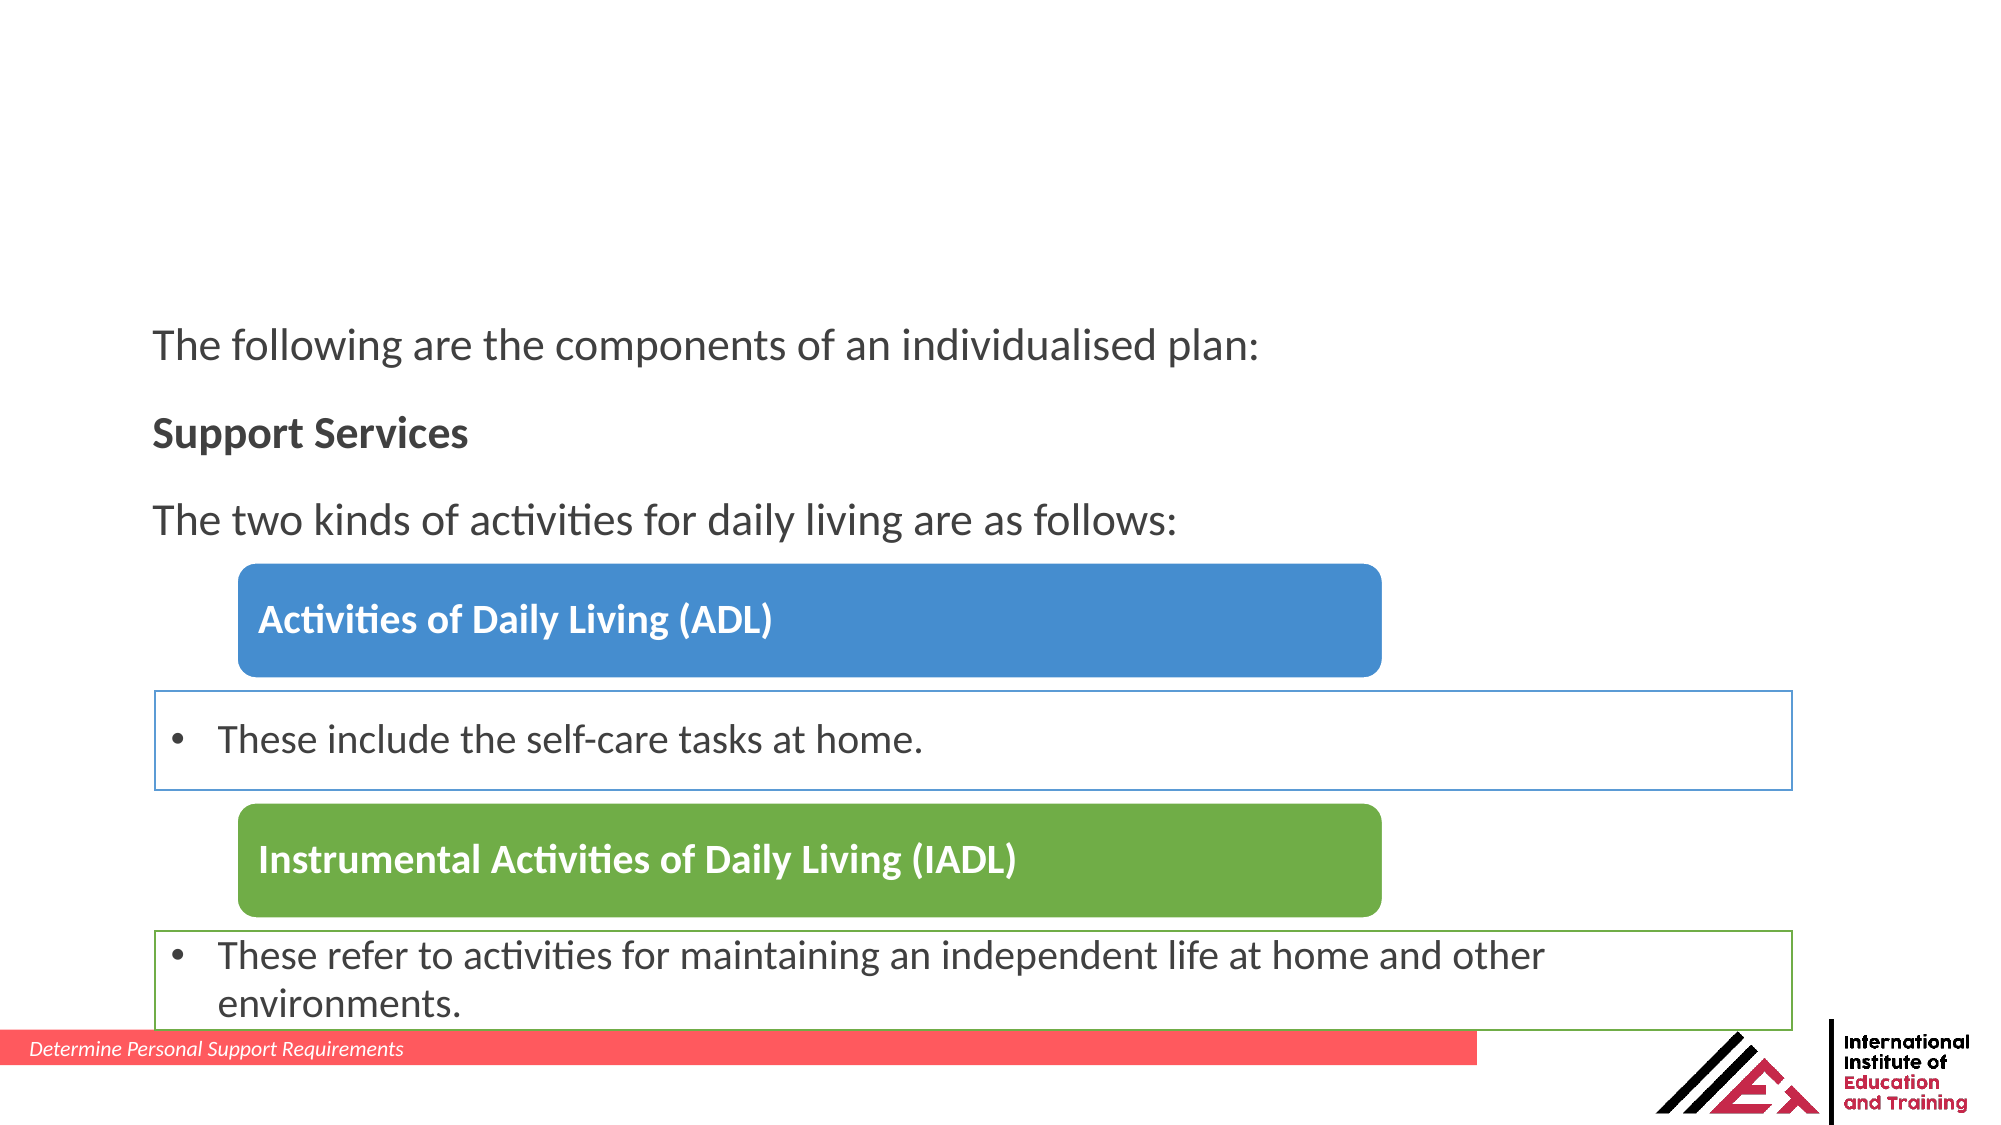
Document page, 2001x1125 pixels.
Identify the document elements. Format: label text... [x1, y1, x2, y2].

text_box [154, 549, 1793, 1030]
text_box Determine Personal Support Requirements [0, 1029, 1478, 1066]
picture [1655, 1019, 1969, 1125]
list The following are the components of an individualised plan: Support Services The two kinds of activities for daily living are as follows: [137, 299, 1793, 1014]
